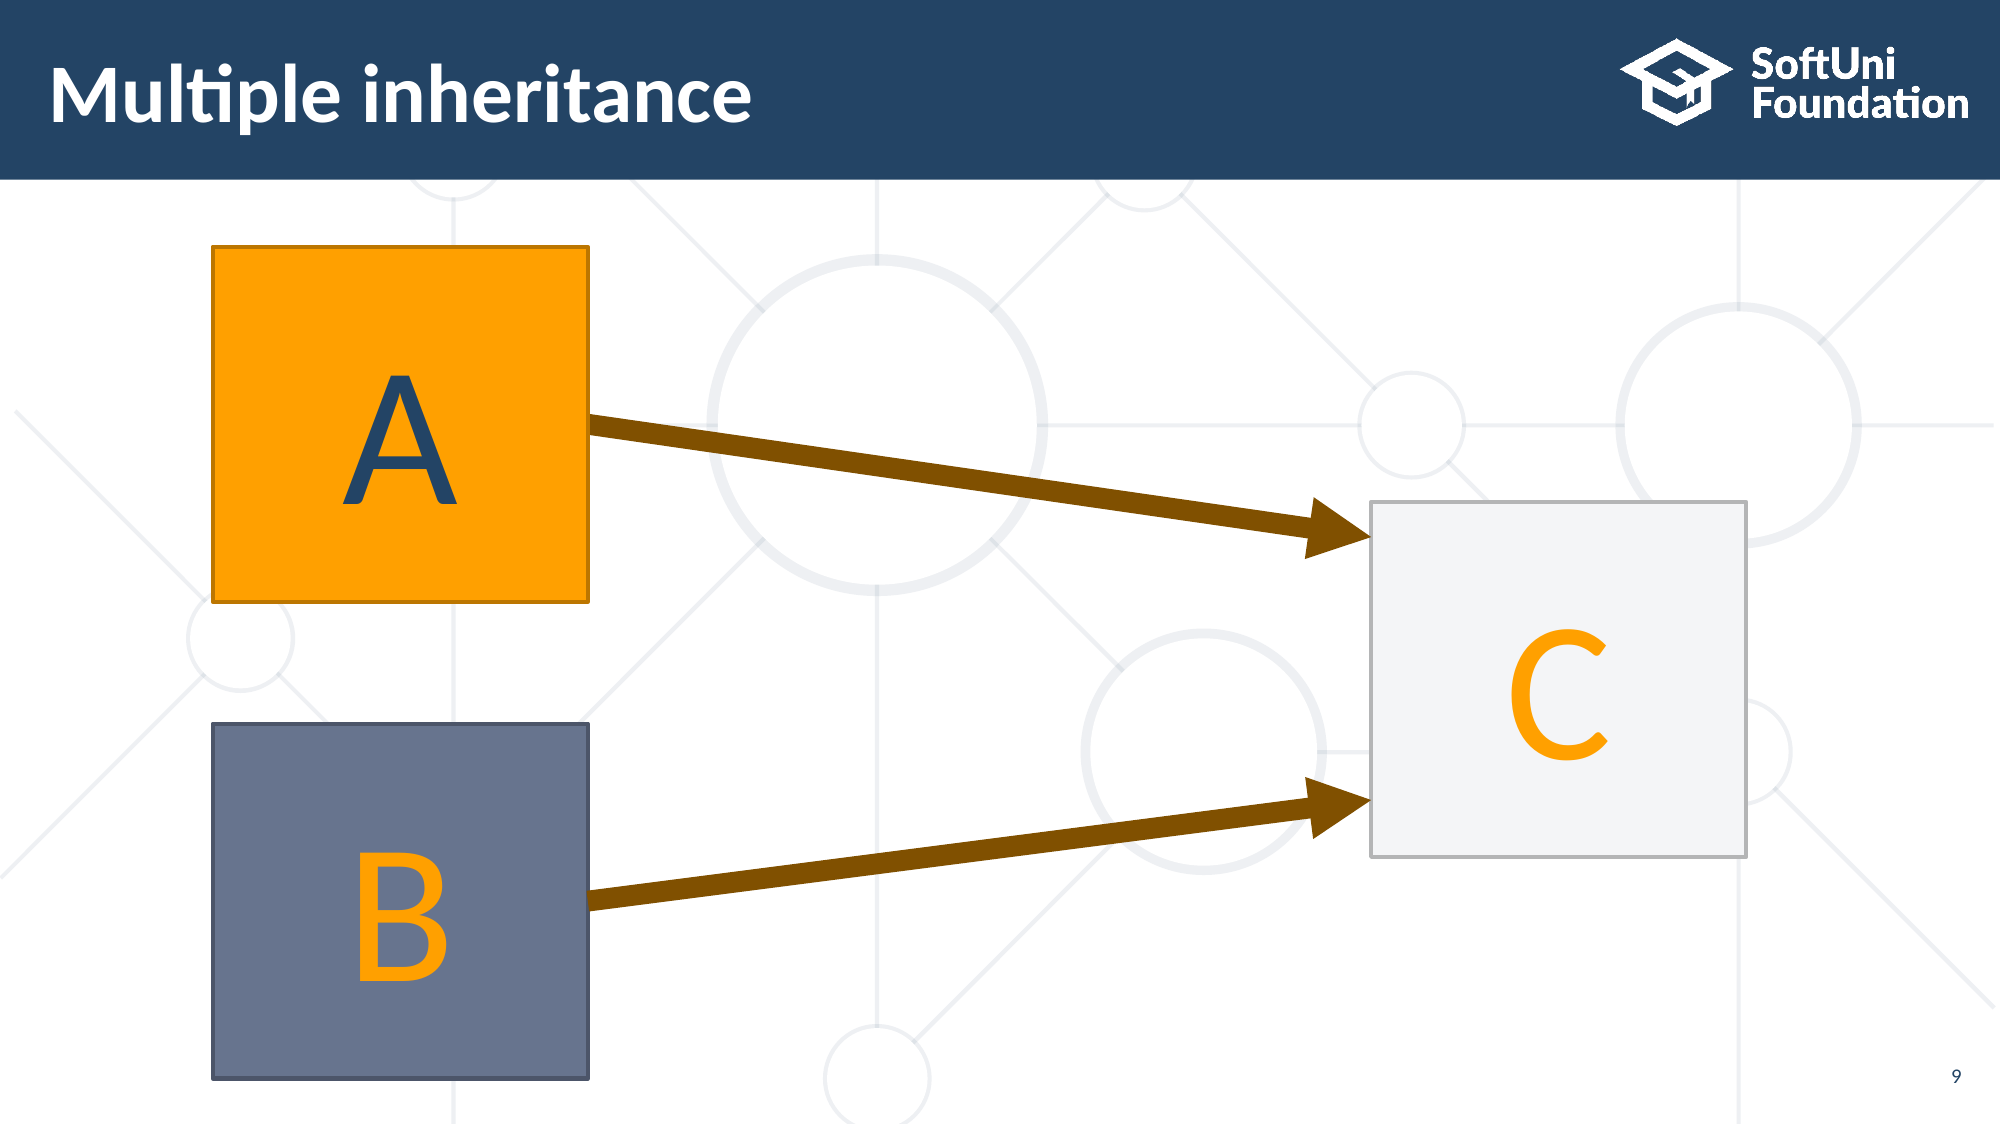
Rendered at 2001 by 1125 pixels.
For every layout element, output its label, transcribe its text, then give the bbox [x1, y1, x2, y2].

picture [1619, 38, 1968, 126]
text_box A [211, 245, 590, 604]
slide_number 9 [1897, 1049, 1968, 1101]
text_box B [211, 722, 590, 1081]
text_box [587, 423, 1372, 538]
text_box C [1369, 500, 1748, 859]
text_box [587, 799, 1372, 902]
title Multiple inheritance [31, 16, 1591, 162]
